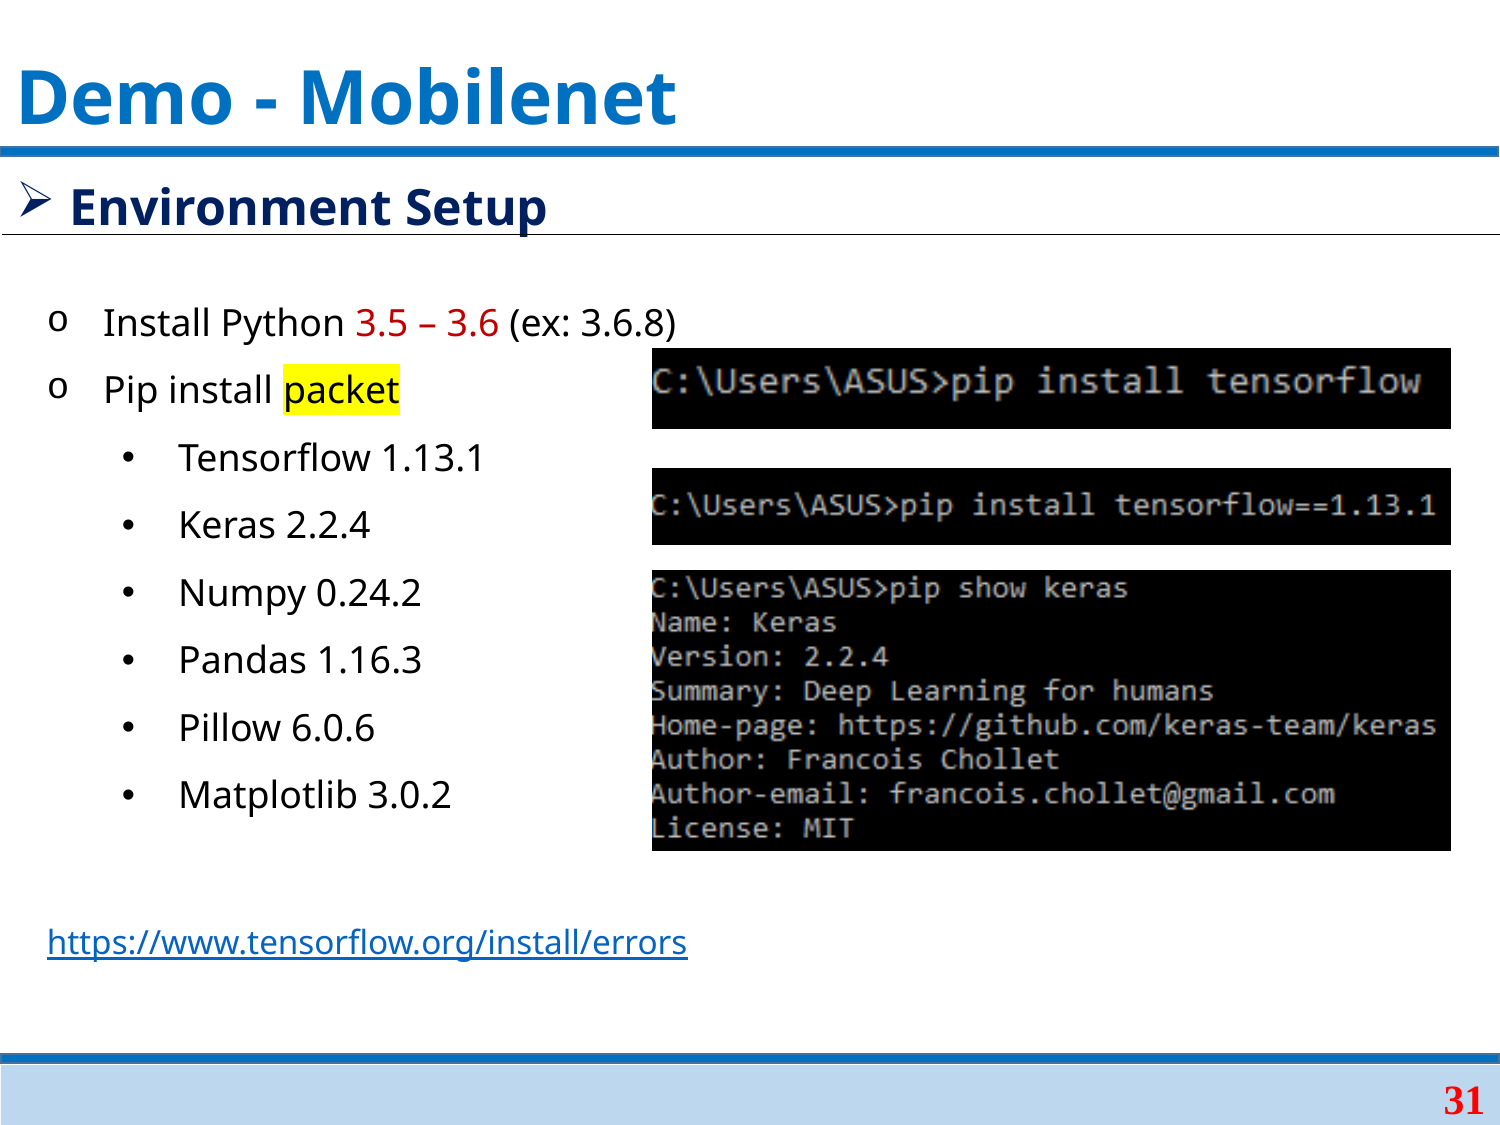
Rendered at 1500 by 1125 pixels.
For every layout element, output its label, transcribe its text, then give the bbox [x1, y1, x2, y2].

text_box [1238, 146, 1499, 157]
text_box 31 [0, 1064, 1500, 1125]
text_box Install Python 3.5 – 3.6 (ex: 3.6.8) Pip install packet Tensorflow 1.13.1 Keras 2.2.4 Numpy 0.24.2 Pandas 1.16.3 Pillow 6.0.6 Matplotlib 3.0.2 [32, 269, 1466, 899]
text_box [0, 1053, 1500, 1064]
picture [652, 570, 1451, 851]
text_box Environment Setup [1, 156, 1258, 234]
picture [652, 468, 1451, 545]
text_box https://www.tensorflow.org/install/errors [32, 913, 1409, 974]
text_box Environment Setup [1, 235, 1258, 243]
text_box Demo - Mobilenet [0, 29, 1238, 160]
picture [652, 348, 1451, 430]
